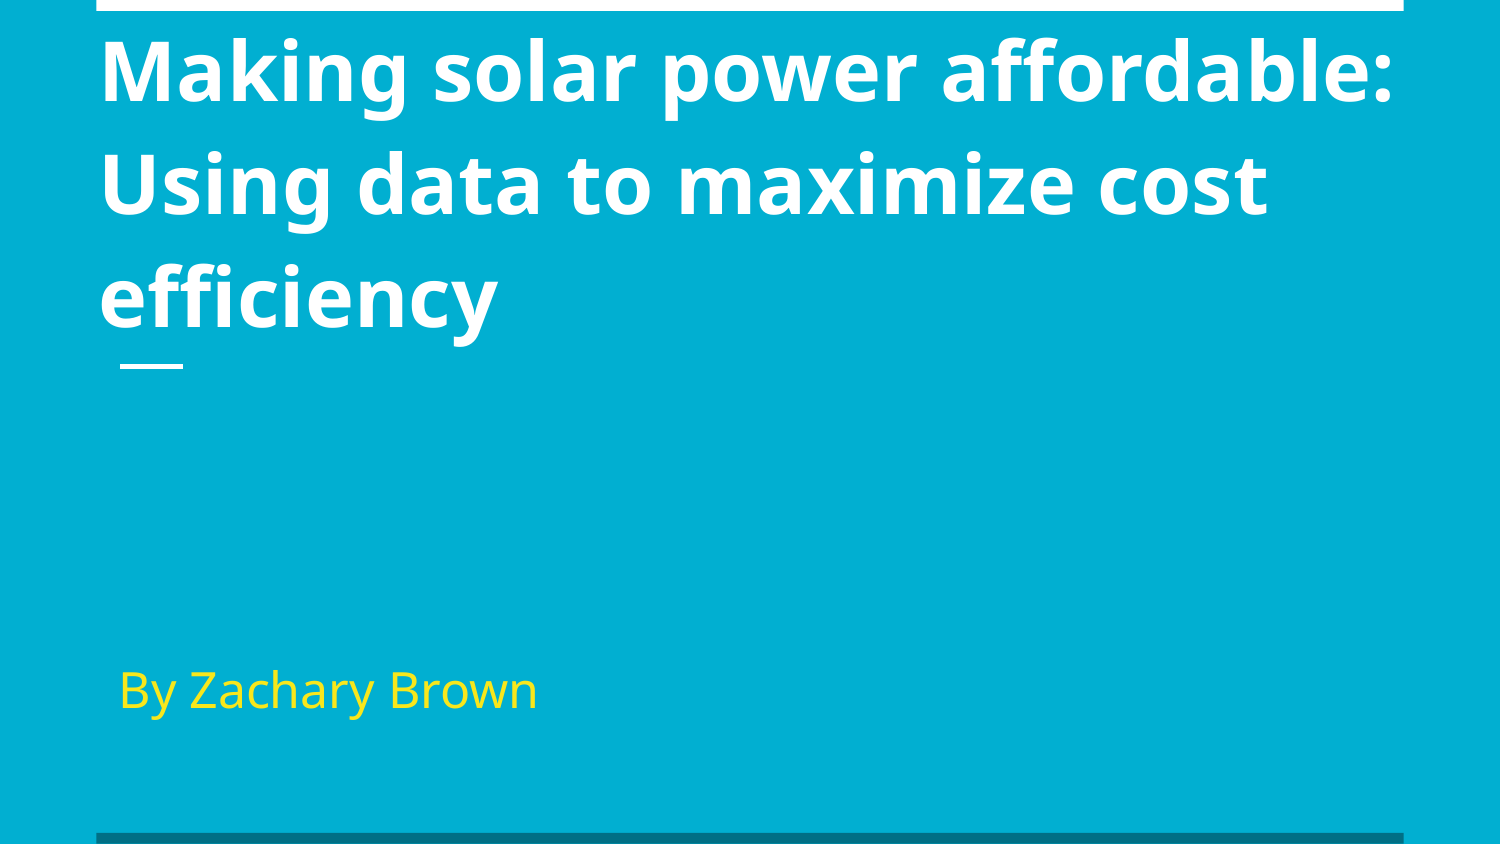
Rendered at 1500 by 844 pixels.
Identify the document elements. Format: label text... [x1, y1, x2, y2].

title Making solar power affordable: Using data to maximize cost efficiency [83, 0, 1417, 367]
subtitle By Zachary Brown [103, 529, 1399, 739]
